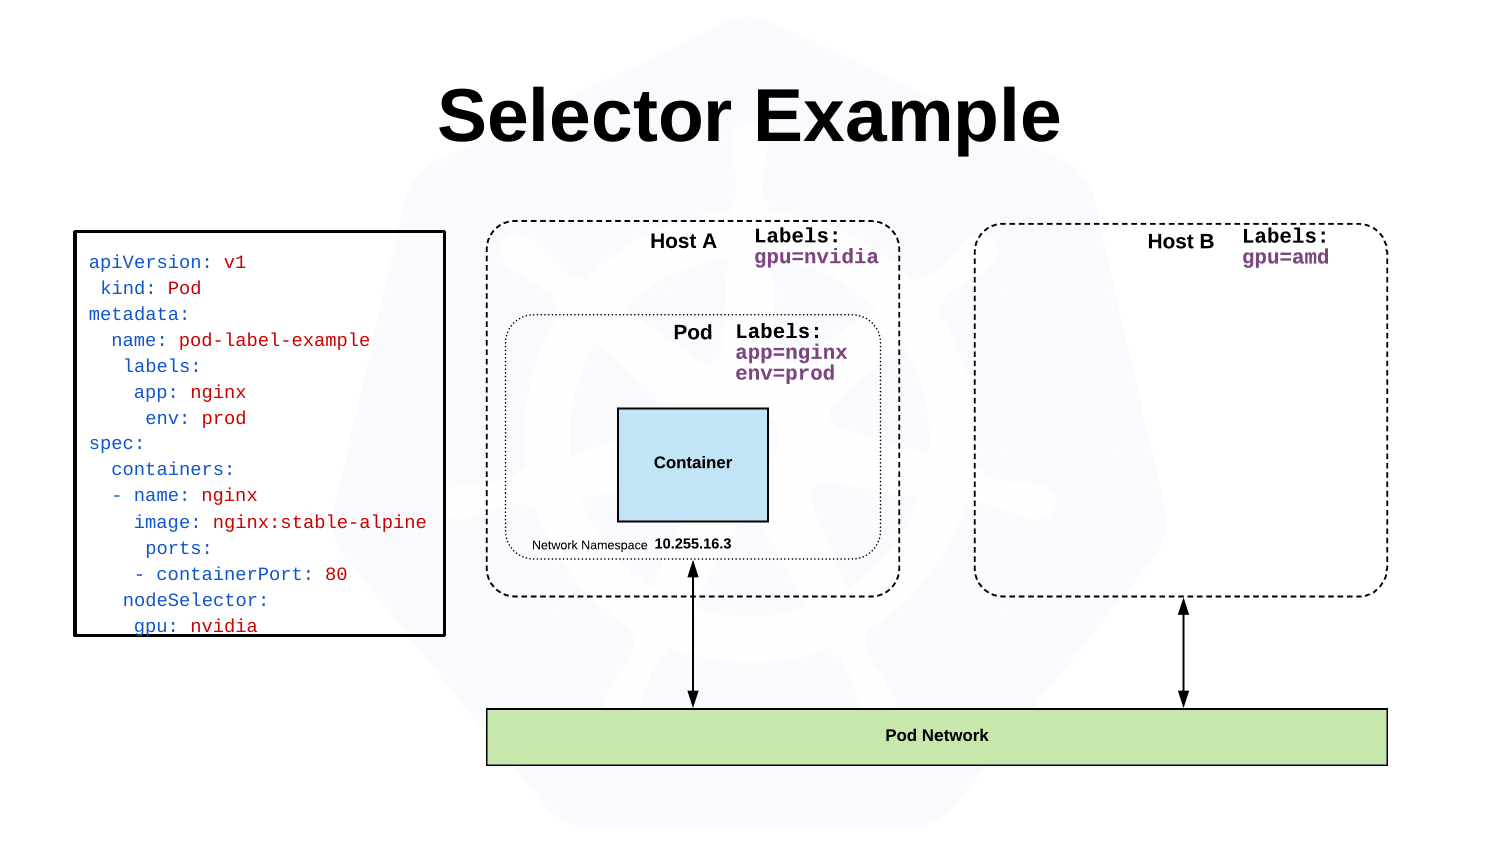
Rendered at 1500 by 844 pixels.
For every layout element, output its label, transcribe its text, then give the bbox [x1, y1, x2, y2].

text_box apiVersion: v1 kind: Pod metadata: name: pod-label-example labels: app: nginx env: prod spec: containers: - name: nginx image: nginx:stable-alpine ports: - containerPort: 80 nodeSelector: gpu: nvidia [75, 231, 322, 636]
picture [327, 0, 1426, 844]
